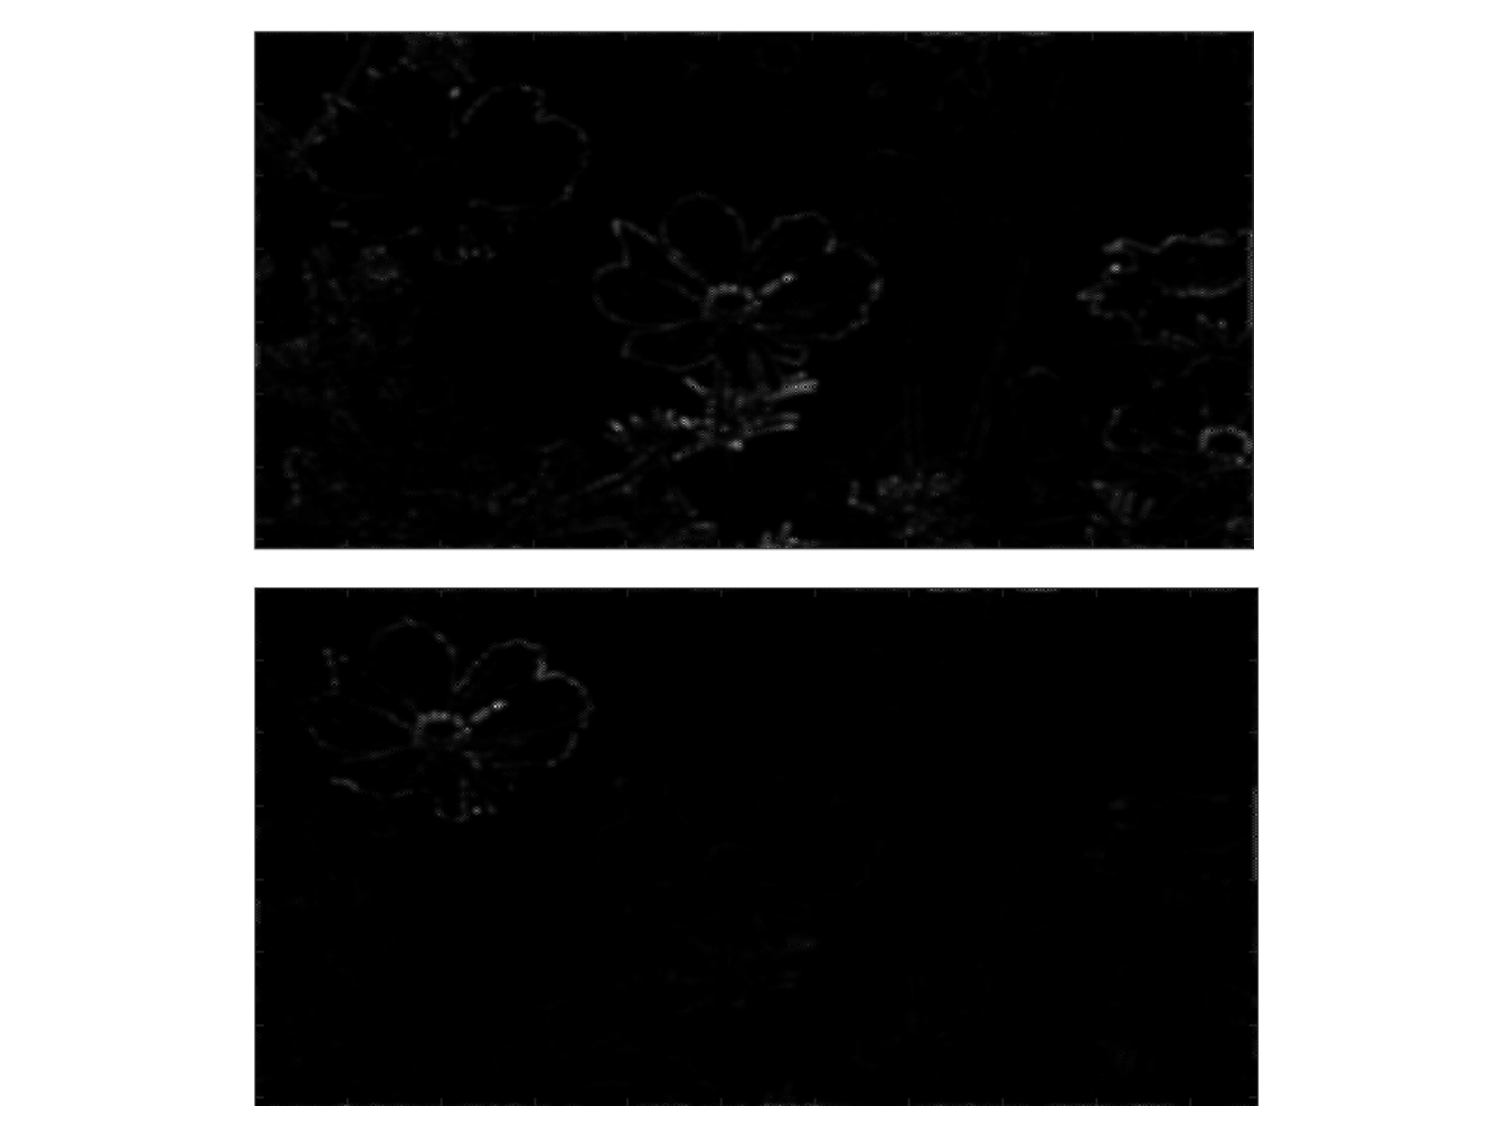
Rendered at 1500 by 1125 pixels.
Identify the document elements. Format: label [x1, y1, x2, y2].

list [253, 585, 1261, 1106]
picture [253, 30, 1254, 551]
